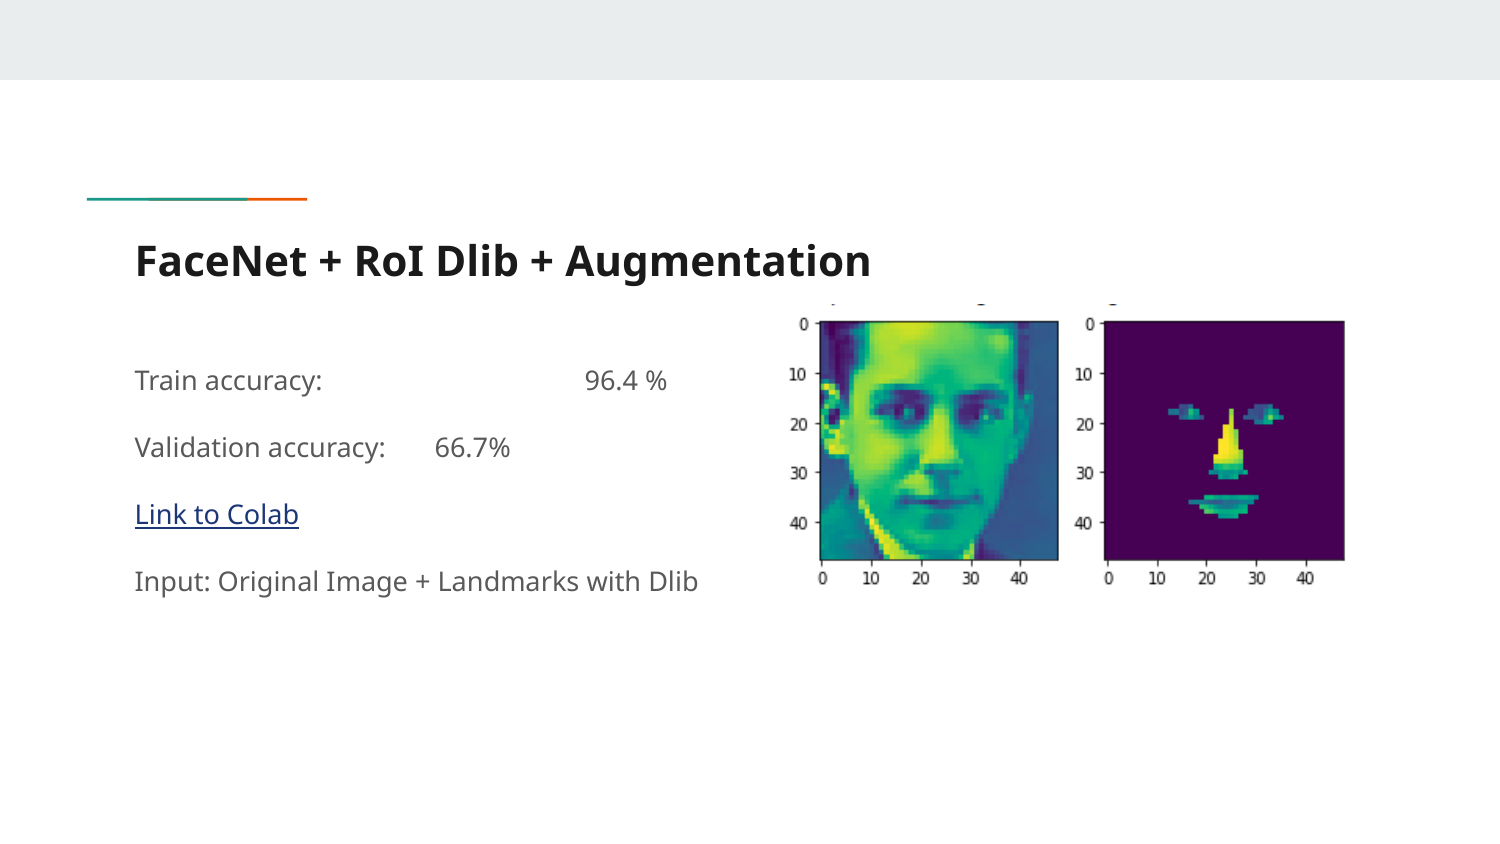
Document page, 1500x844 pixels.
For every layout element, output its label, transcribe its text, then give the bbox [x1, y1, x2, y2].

list Train accuracy: 96.4 % Validation accuracy: 66.7% Link to Colab Input: Original Image + Landmarks with Dlib [119, 341, 1381, 712]
picture [765, 303, 1382, 605]
title FaceNet + RoI Dlib + Augmentation [119, 216, 1381, 305]
